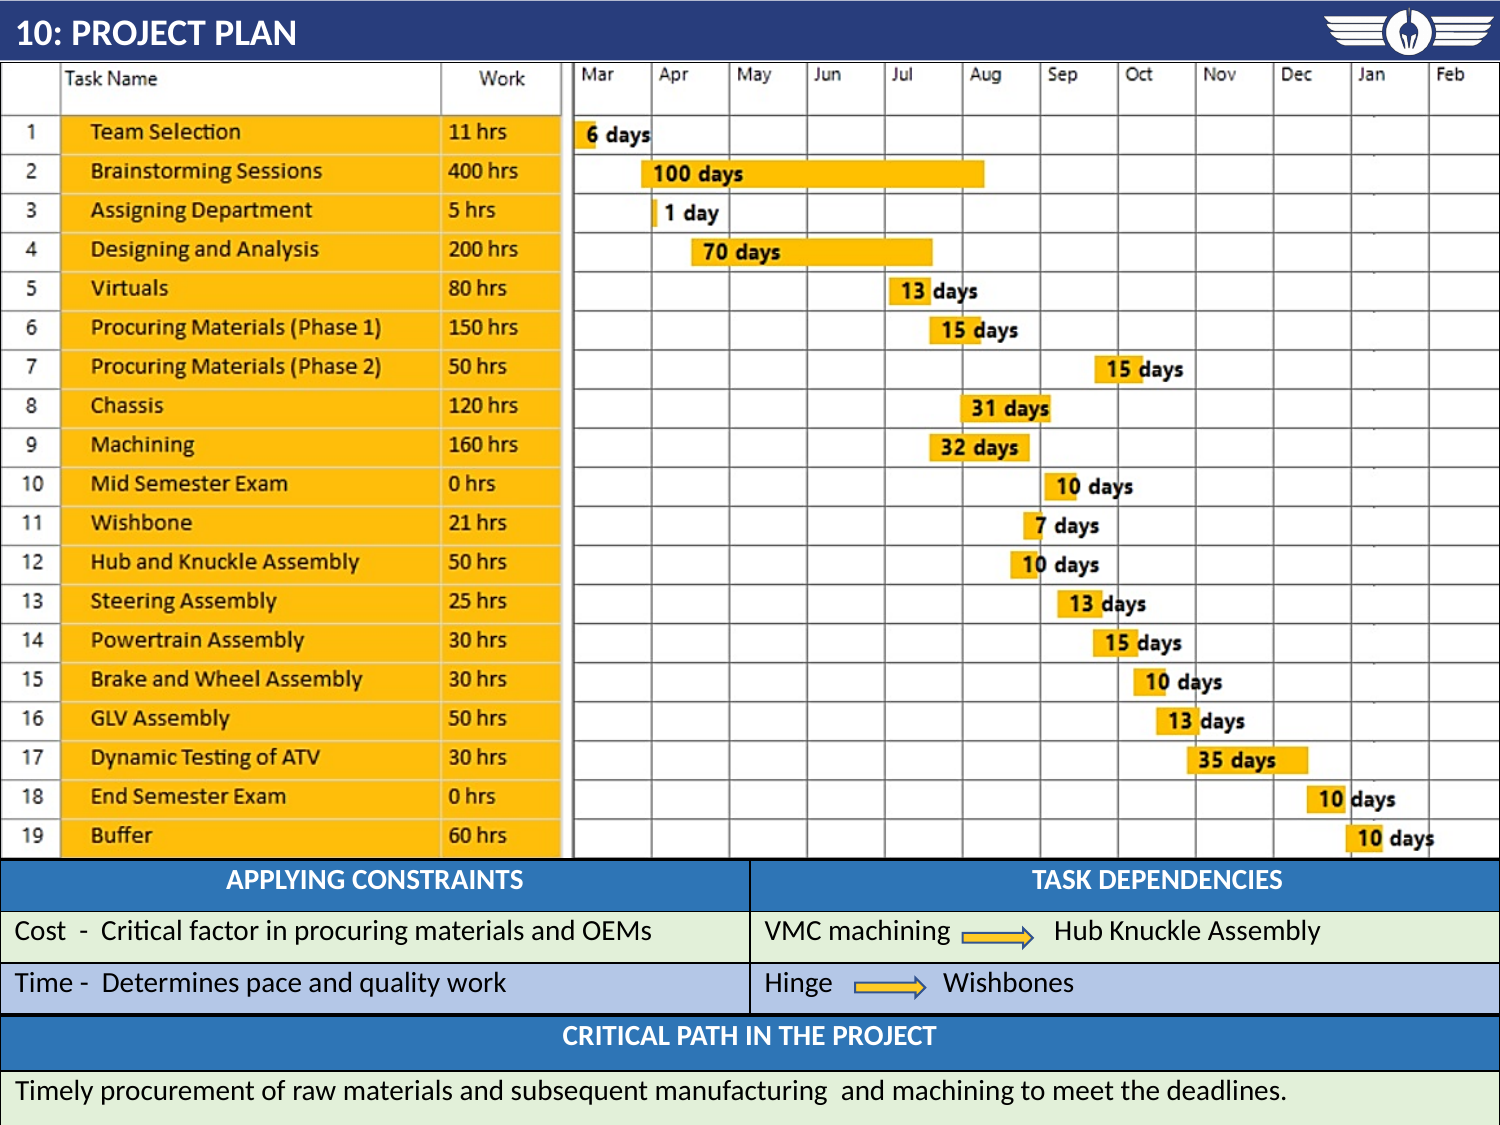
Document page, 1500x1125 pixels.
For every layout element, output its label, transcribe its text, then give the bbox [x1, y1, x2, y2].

table_cell Hinge Wishbones [751, 964, 1499, 1013]
text_box [854, 975, 927, 1000]
text_box [961, 925, 1035, 951]
table_cell VMC machining Hub Knuckle Assembly [751, 912, 1499, 962]
table_cell Time - Determines pace and quality work [1, 964, 749, 1013]
table_header TASK DEPENDENCIES [751, 861, 1499, 911]
picture [1319, 0, 1499, 58]
table_cell Timely procurement of raw materials and subsequent manufacturing and machining to meet the deadlines. [1, 1072, 1499, 1125]
table_header CRITICAL PATH IN THE PROJECT [1, 1017, 1499, 1070]
table_header APPLYING CONSTRAINTS [1, 861, 749, 911]
text_box 10: PROJECT PLAN [0, 0, 1500, 61]
picture [0, 62, 1500, 859]
table_cell Cost - Critical factor in procuring materials and OEMs [1, 912, 749, 962]
